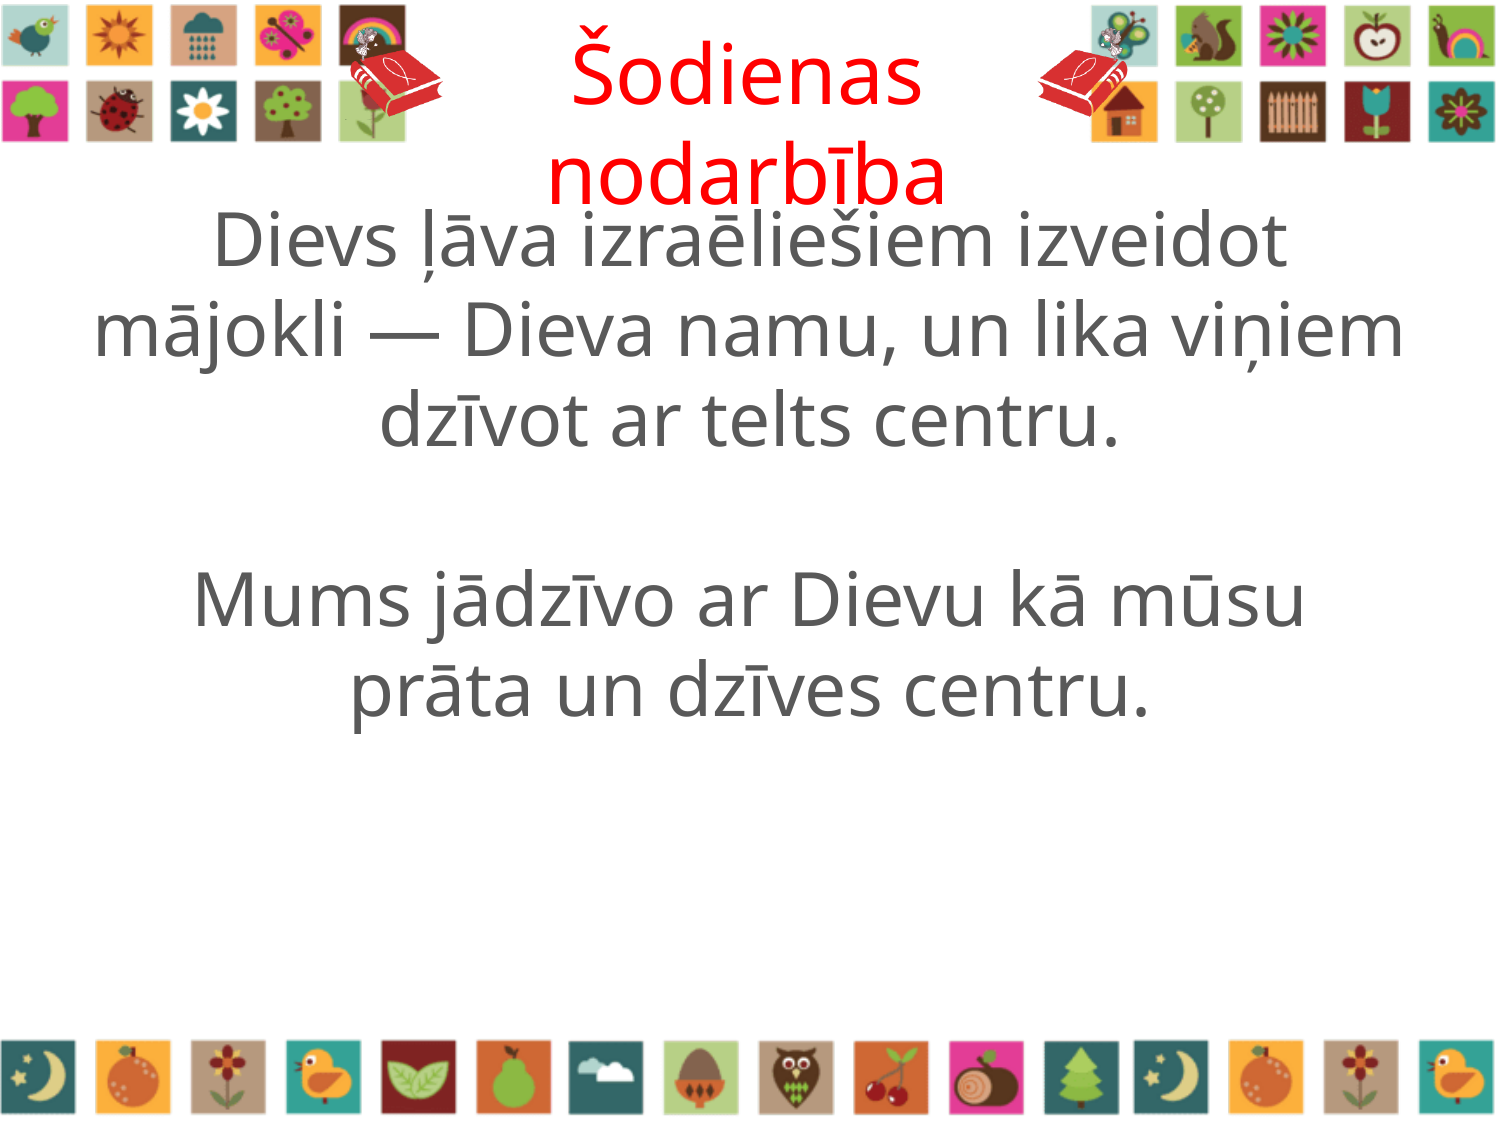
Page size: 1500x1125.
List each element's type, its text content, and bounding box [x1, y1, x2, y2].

text_box Šodienas nodarbība [414, 13, 1080, 184]
text_box Dievs ļāva izraēliešiem izveidot mājokli — Dieva namu, un lika viņiem dzīvot ar telts centru. Mums jādzīvo ar Dievu kā mūsu prāta un dzīves centru. [76, 184, 1424, 740]
picture [1005, 3, 1500, 150]
picture [0, 3, 475, 150]
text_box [0, 1028, 1500, 1118]
